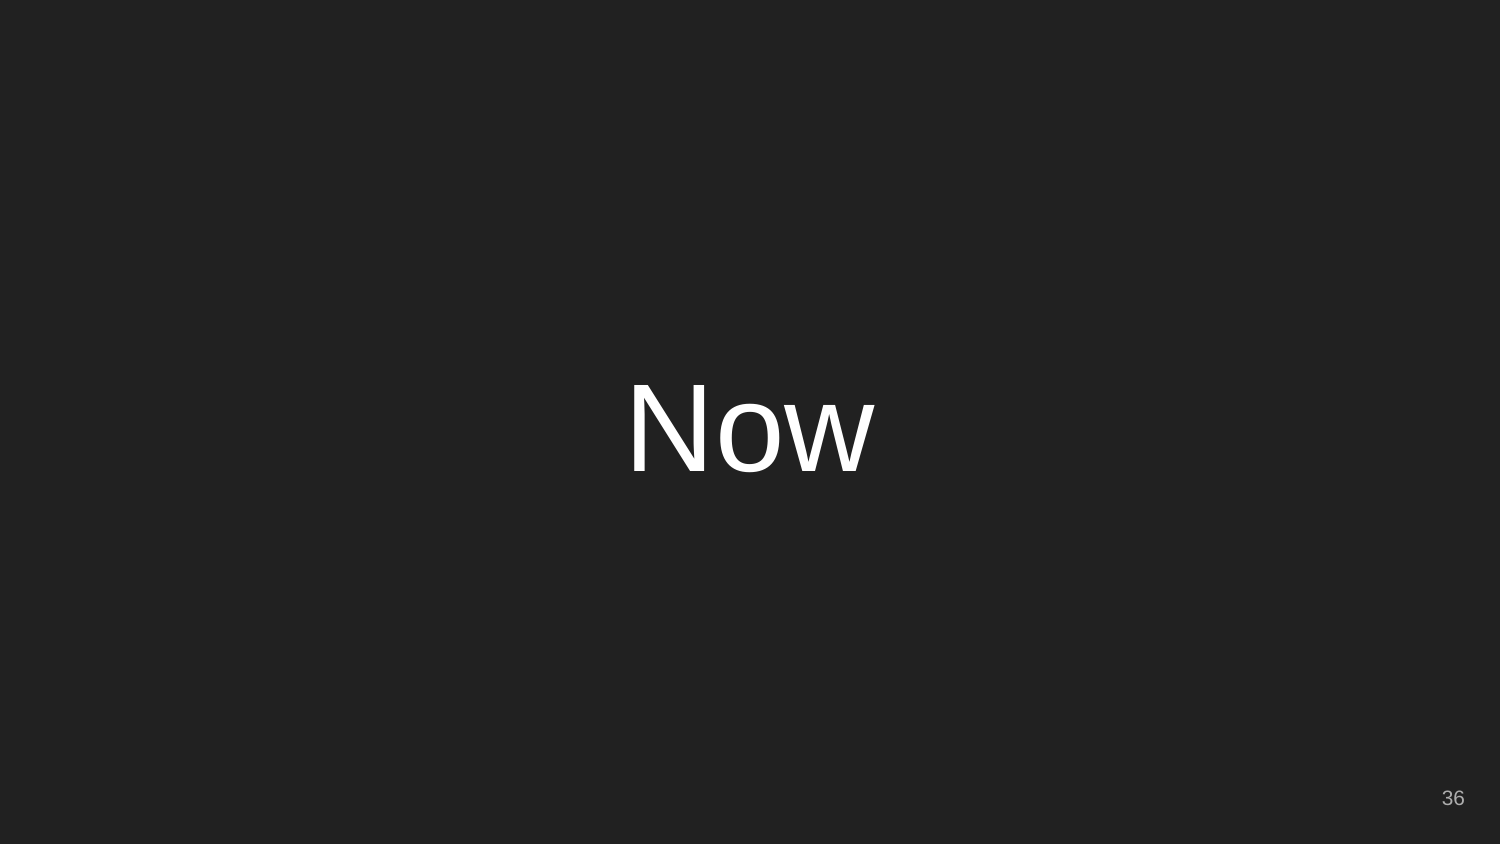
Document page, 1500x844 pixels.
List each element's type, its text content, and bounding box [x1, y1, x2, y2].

slide_number ‹#› [1389, 764, 1480, 830]
title Now [51, 352, 1449, 491]
